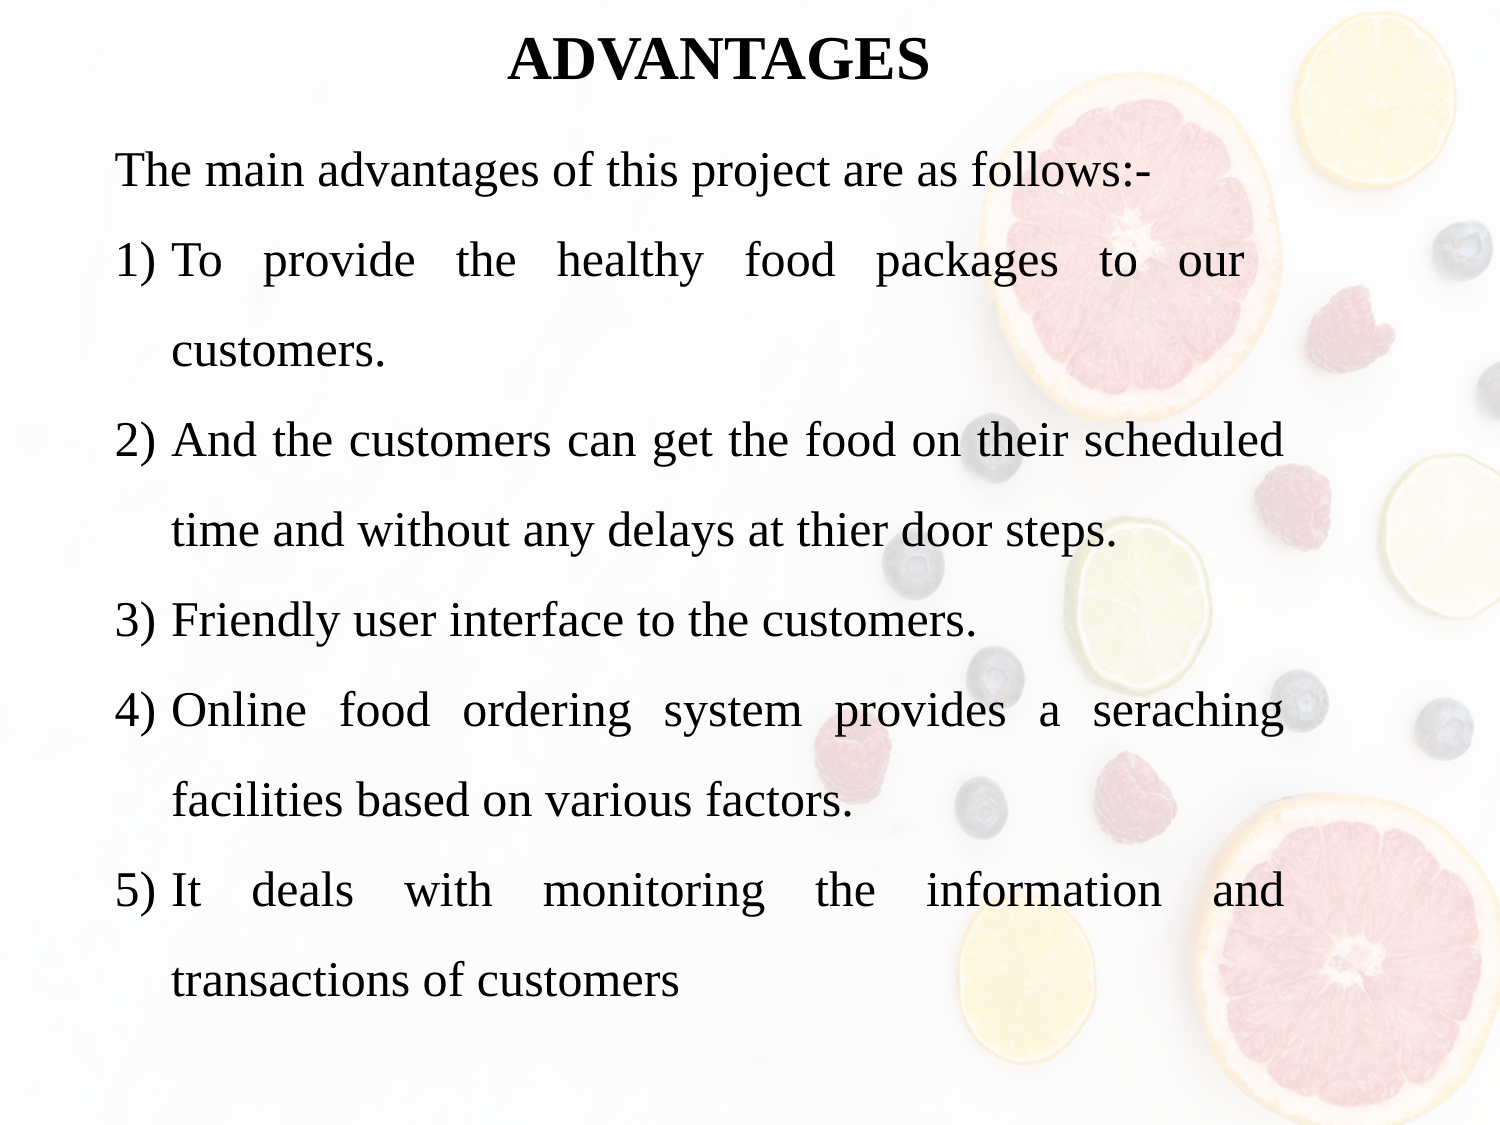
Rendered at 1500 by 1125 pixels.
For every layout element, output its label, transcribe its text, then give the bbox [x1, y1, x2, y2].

title ADVANTAGES [37, 9, 1401, 100]
text_box [137, 99, 1375, 1125]
text_box The main advantages of this project are as follows:- To provide the healthy food packages to our customers. And the customers can get the food on their scheduled time and without any delays at thier door steps. Friendly user interface to the customers. Online food ordering system provides a seraching facilities based on various factors. It deals with monitoring the information and transactions of customers [99, 98, 1300, 1014]
